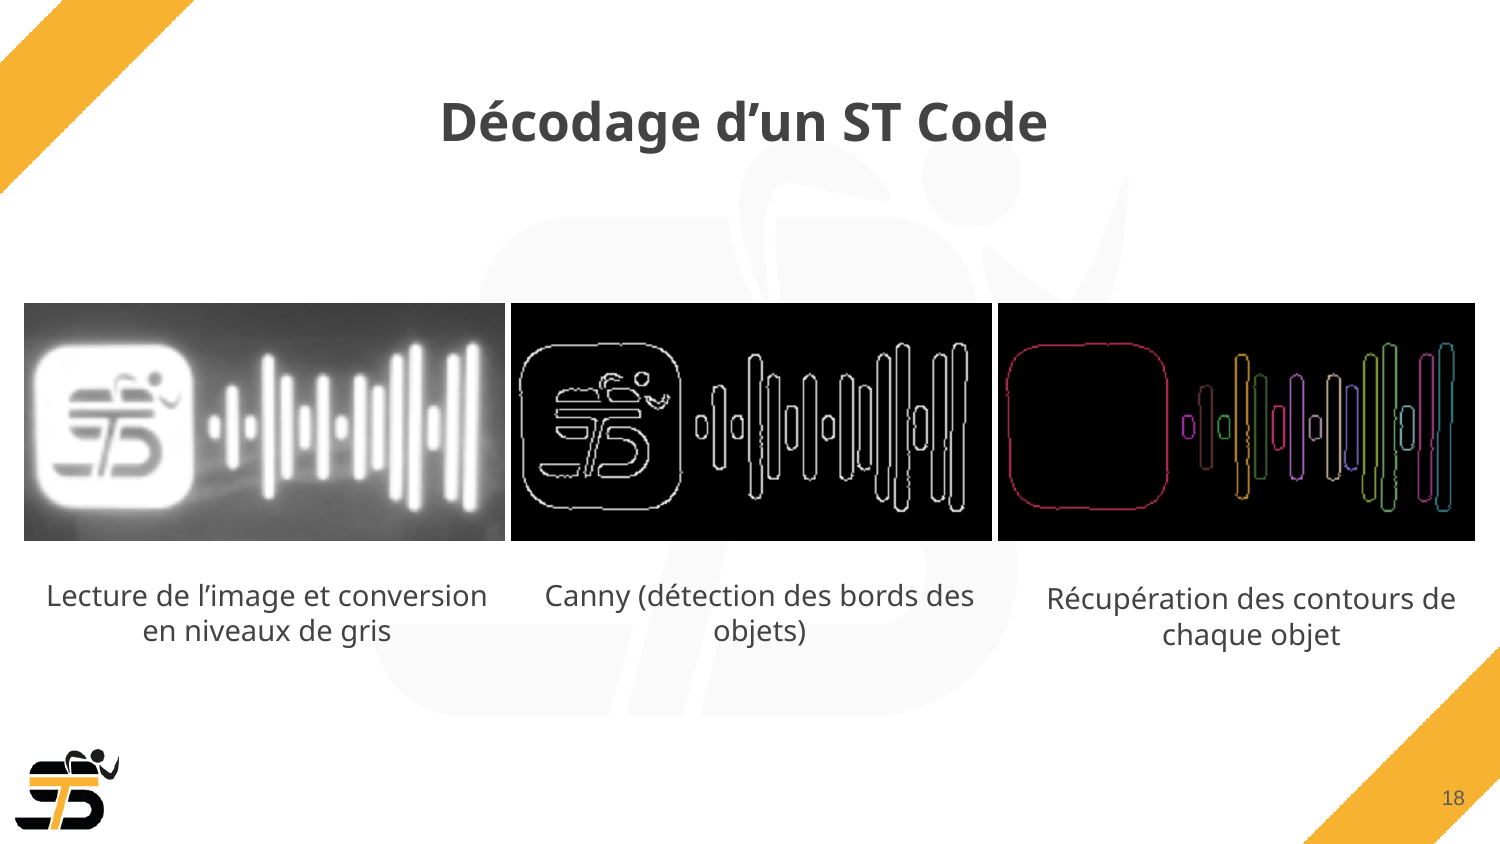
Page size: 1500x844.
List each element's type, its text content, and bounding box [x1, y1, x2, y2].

text_box Lecture de l’image et conversion en niveaux de gris [24, 561, 507, 662]
text_box Récupération des contours de chaque objet [1012, 565, 1491, 666]
text_box Décodage d’un ST Code [51, 72, 1449, 167]
picture [0, 0, 1500, 844]
slide_number ‹#› [1389, 764, 1480, 830]
text_box Canny (détection des bords des objets) [507, 561, 1012, 662]
